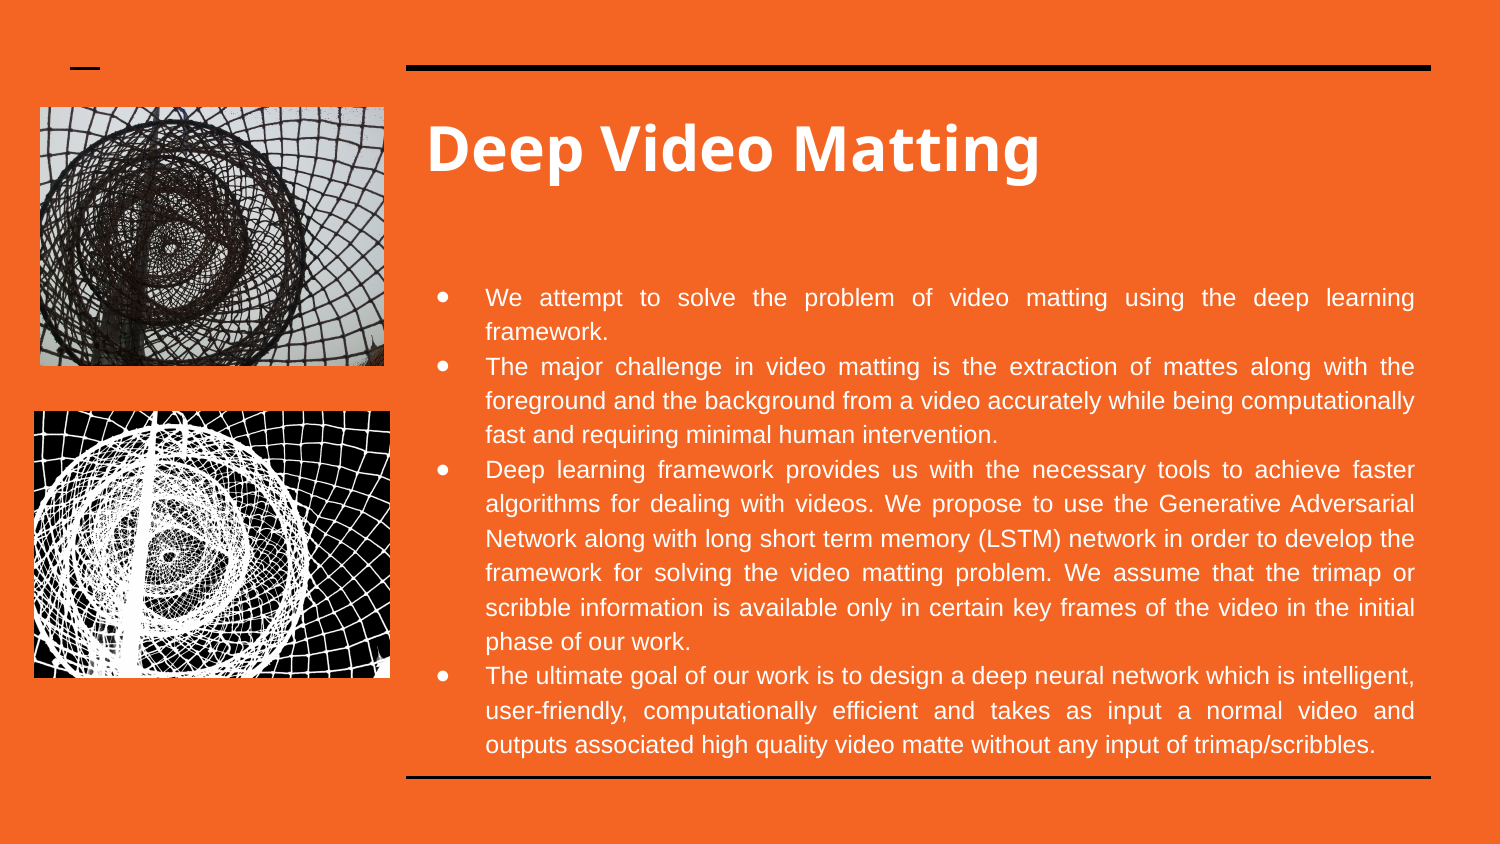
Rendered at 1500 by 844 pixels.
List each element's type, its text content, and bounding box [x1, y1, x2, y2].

title Deep Video Matting [393, 94, 1431, 199]
picture [39, 107, 384, 366]
list We attempt to solve the problem of video matting using the deep learning framework. The major challenge in video matting is the extraction of mattes along with the foreground and the background from a video accurately while being computationally fast and requiring minimal human intervention. Deep learning framework provides us with the necessary tools to achieve faster algorithms for dealing with videos. We propose to use the Generative Adversarial Network along with long short term memory (LSTM) network in order to develop the framework for solving the video matting problem. We assume that the trimap or scribble information is available only in certain key frames of the video in the initial phase of our work. The ultimate goal of our work is to design a deep neural network which is intelligent, user-friendly, computationally efficient and takes as input a normal video and outputs associated high quality video matte without any input of trimap/scribbles. [395, 261, 1433, 755]
picture [33, 410, 390, 678]
